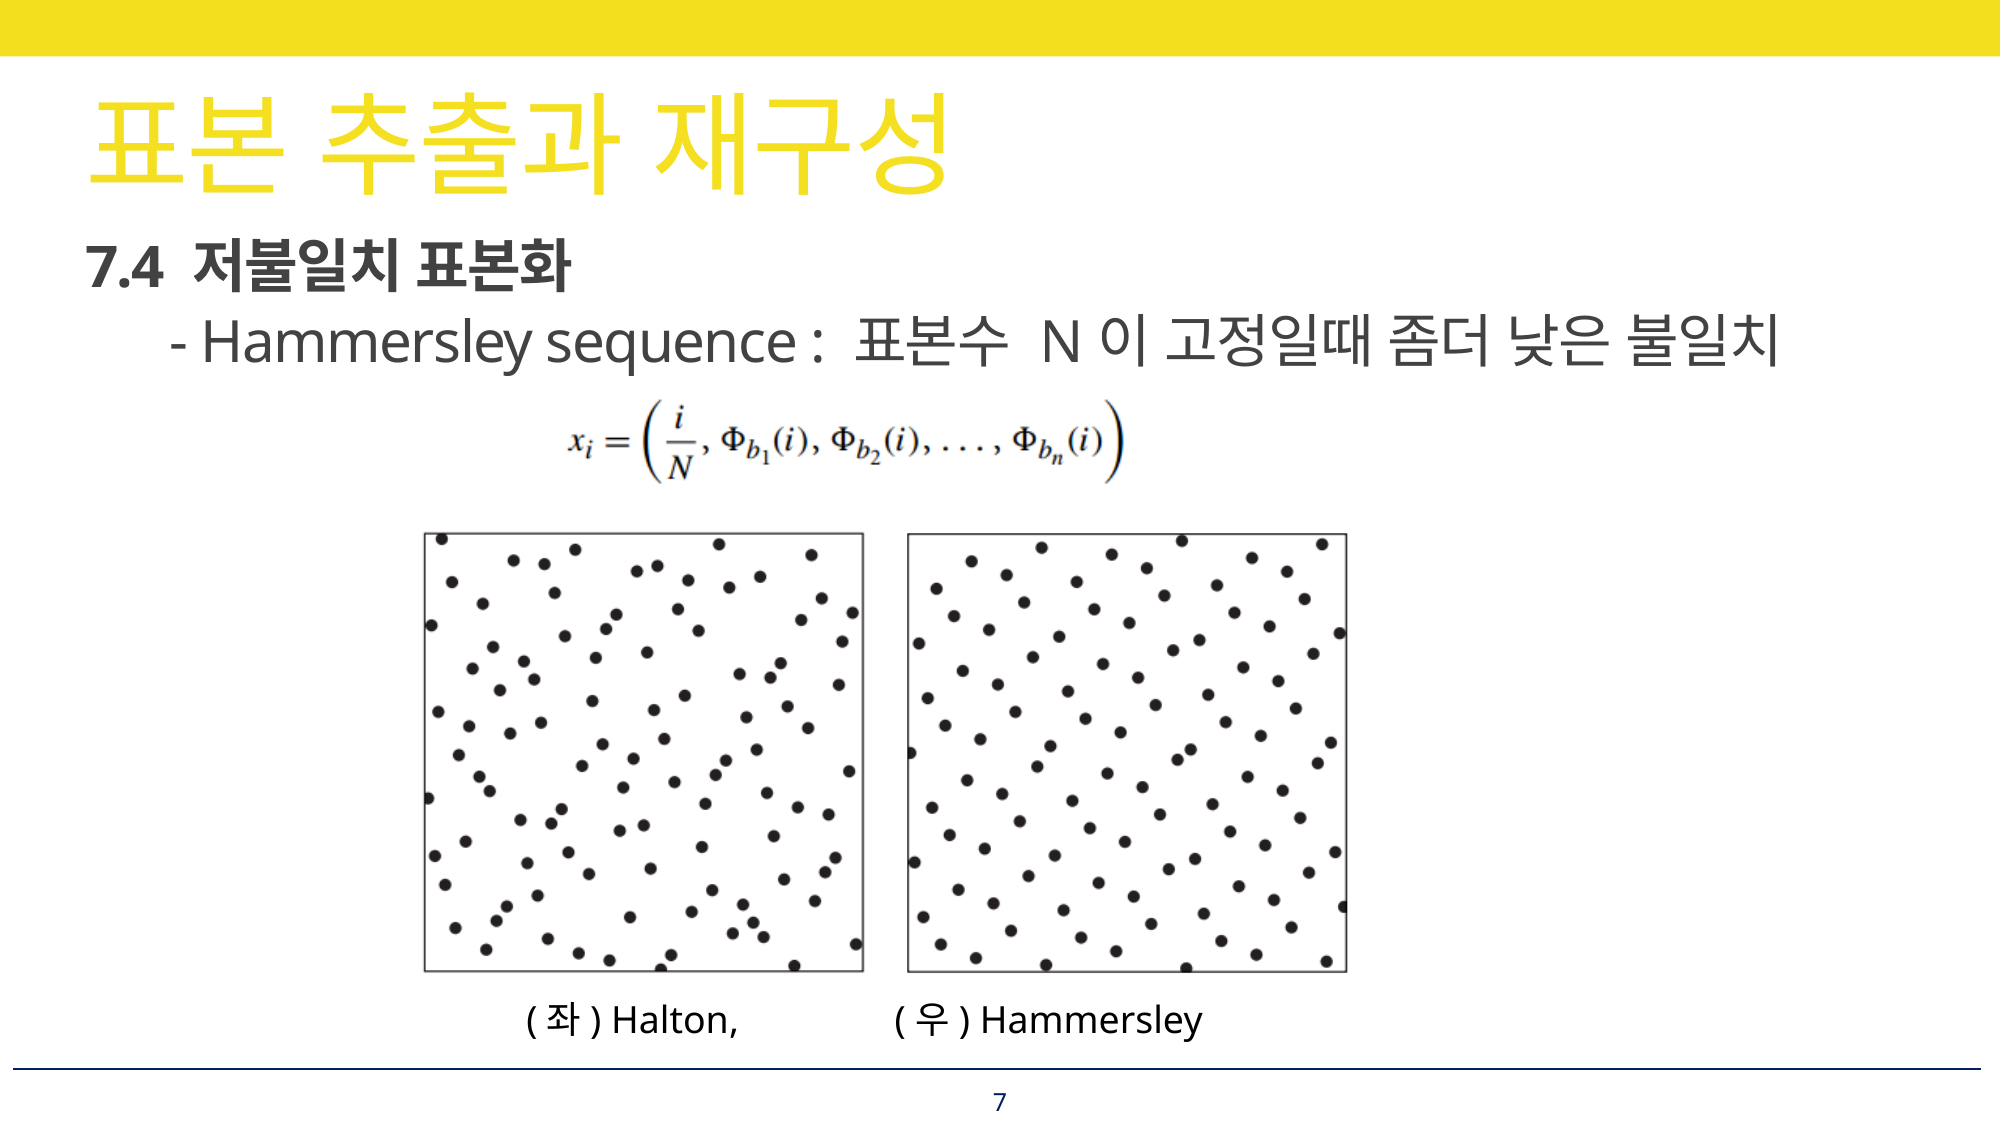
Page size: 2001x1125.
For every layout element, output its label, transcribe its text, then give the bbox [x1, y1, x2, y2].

slide_number 7 [916, 1078, 1084, 1125]
text_box (좌) Halton, (우) Hammersley [526, 996, 1203, 1042]
picture [410, 522, 1367, 991]
title 표본 추출과 재구성 [85, 89, 1915, 212]
list 7.4 저불일치 표본화 - Hammersley sequence : 표본수 N이 고정일때 좀더 낮은 불일치 [85, 237, 1902, 1049]
picture [562, 392, 1134, 495]
